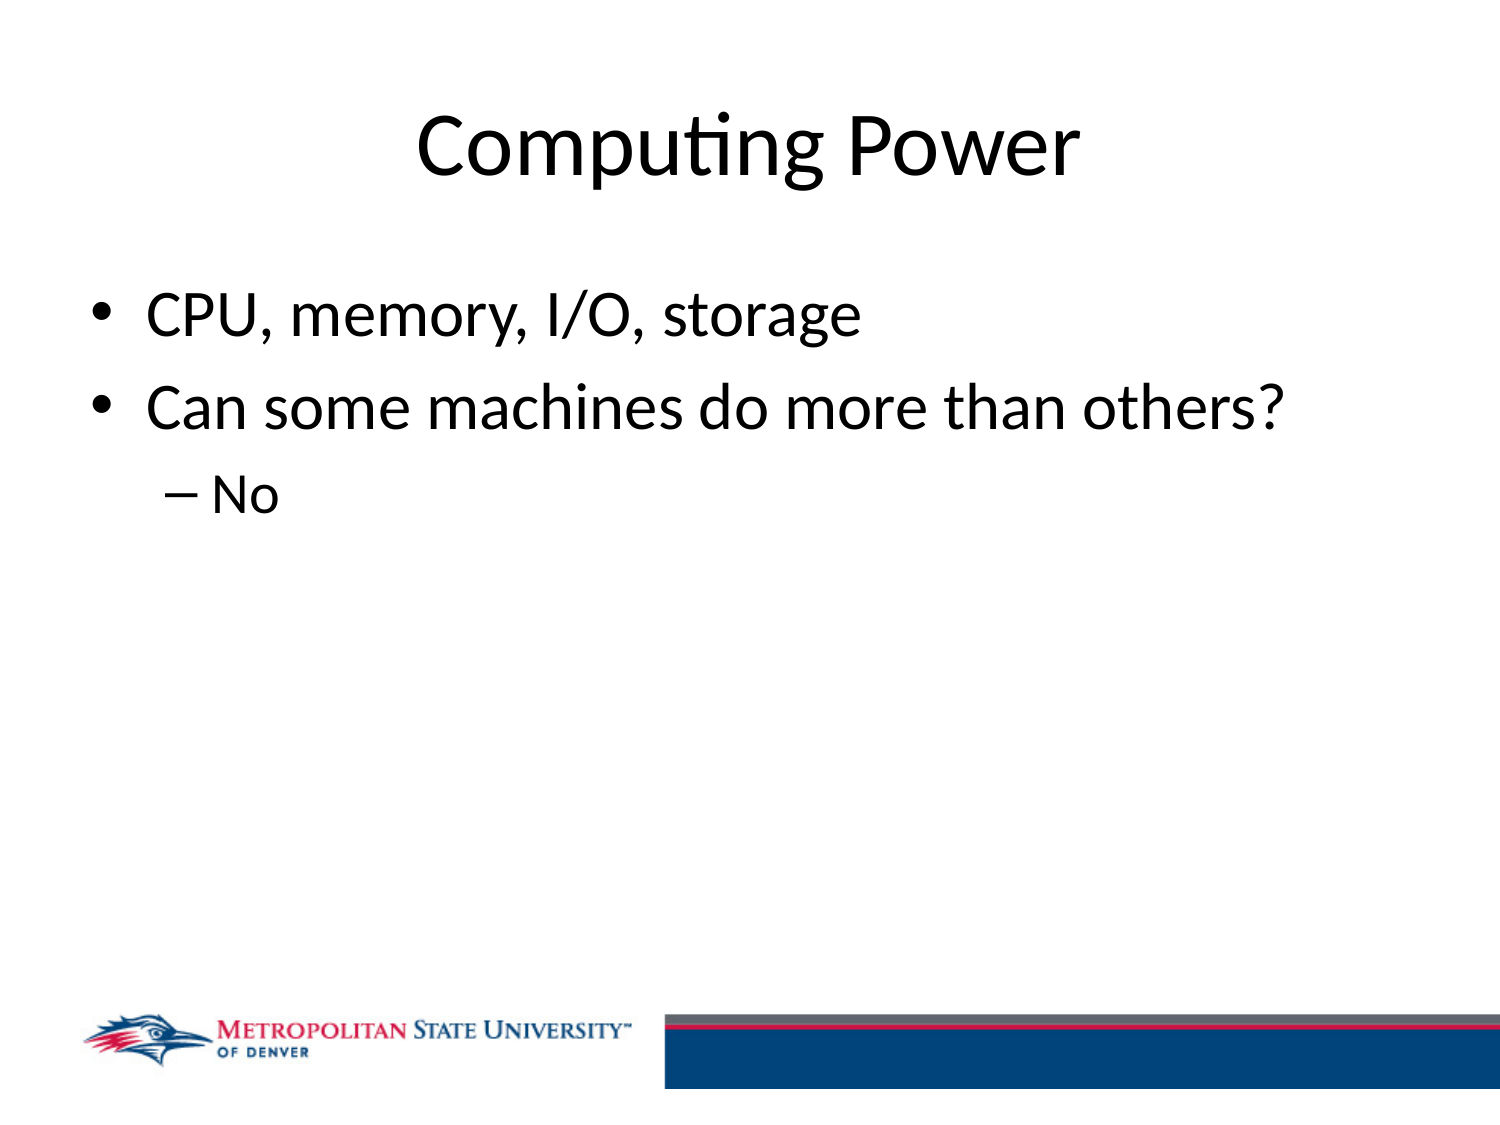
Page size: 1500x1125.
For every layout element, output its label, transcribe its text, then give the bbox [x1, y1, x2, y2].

title Computing Power [75, 45, 1425, 233]
picture [44, 1012, 1500, 1089]
list CPU, memory, I/O, storage Can some machines do more than others? No [75, 262, 1425, 1005]
